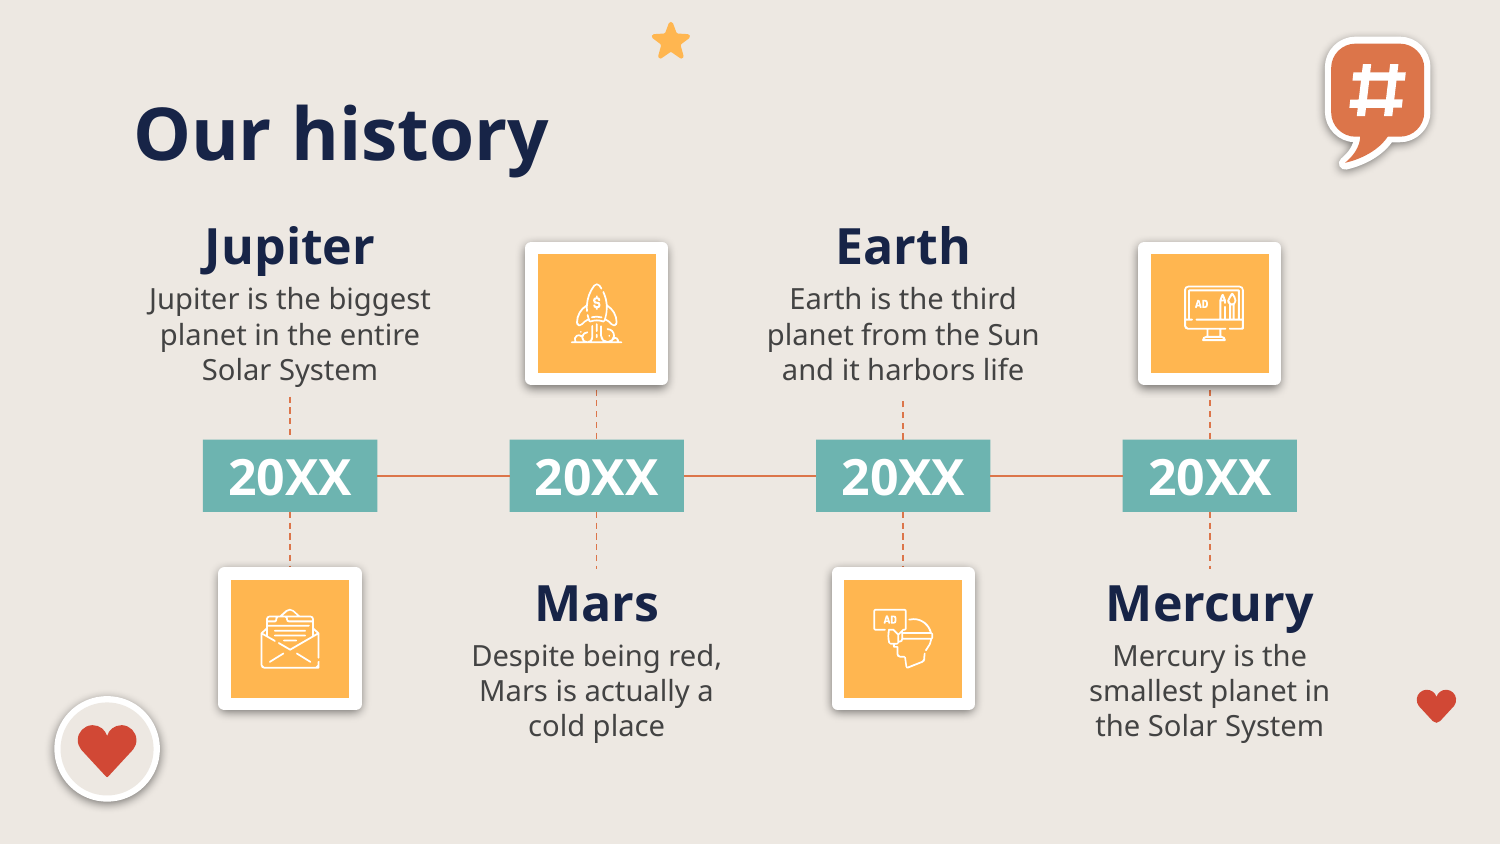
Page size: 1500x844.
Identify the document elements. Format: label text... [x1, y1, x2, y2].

text_box Mars [451, 569, 742, 622]
text_box Mercury [1065, 569, 1355, 622]
text_box Earth [746, 212, 1061, 265]
title Our history [118, 72, 1326, 167]
text_box Jupiter is the biggest planet in the entire Solar System [132, 265, 448, 397]
text_box [531, 247, 663, 379]
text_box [873, 608, 934, 669]
text_box Jupiter [132, 212, 448, 265]
text_box 20XX [1122, 439, 1297, 512]
text_box [224, 573, 356, 705]
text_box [1330, 42, 1425, 164]
text_box Despite being red, Mars is actually a cold place [451, 622, 742, 753]
text_box [837, 573, 969, 705]
text_box 20XX [816, 439, 991, 512]
text_box Earth is the third planet from the Sun and it harbors life [746, 265, 1061, 397]
text_box 20XX [509, 439, 684, 512]
text_box 20XX [202, 439, 378, 512]
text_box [260, 608, 320, 669]
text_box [1183, 285, 1245, 342]
text_box Mercury is the smallest planet in the Solar System [1065, 622, 1355, 753]
text_box [1144, 247, 1276, 379]
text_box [60, 702, 154, 796]
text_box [570, 283, 623, 344]
